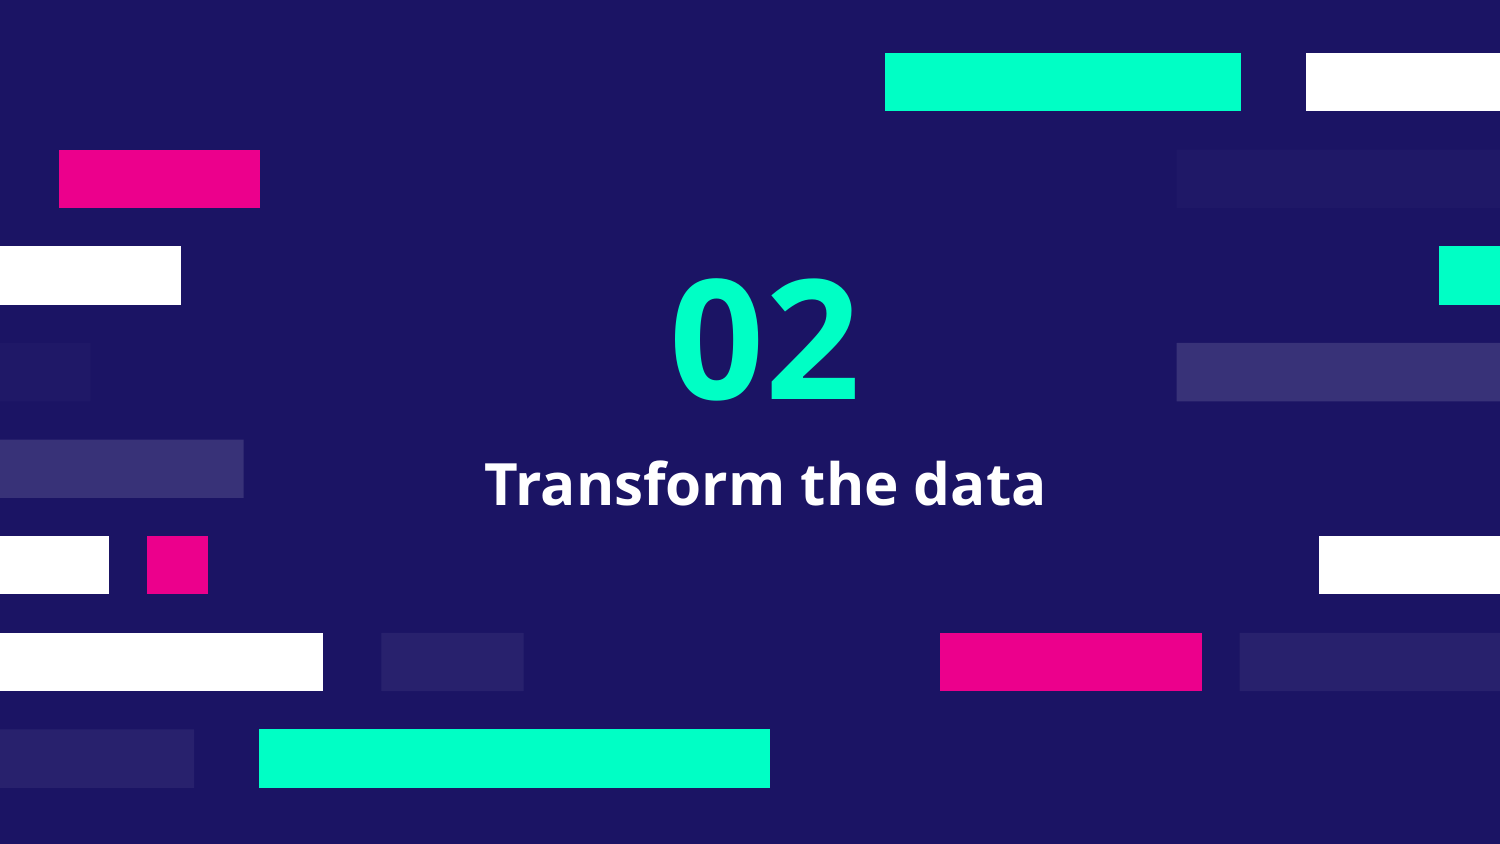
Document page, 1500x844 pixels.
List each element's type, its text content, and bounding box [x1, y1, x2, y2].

title Transform the data [74, 445, 1457, 519]
title 02 [74, 352, 1457, 434]
